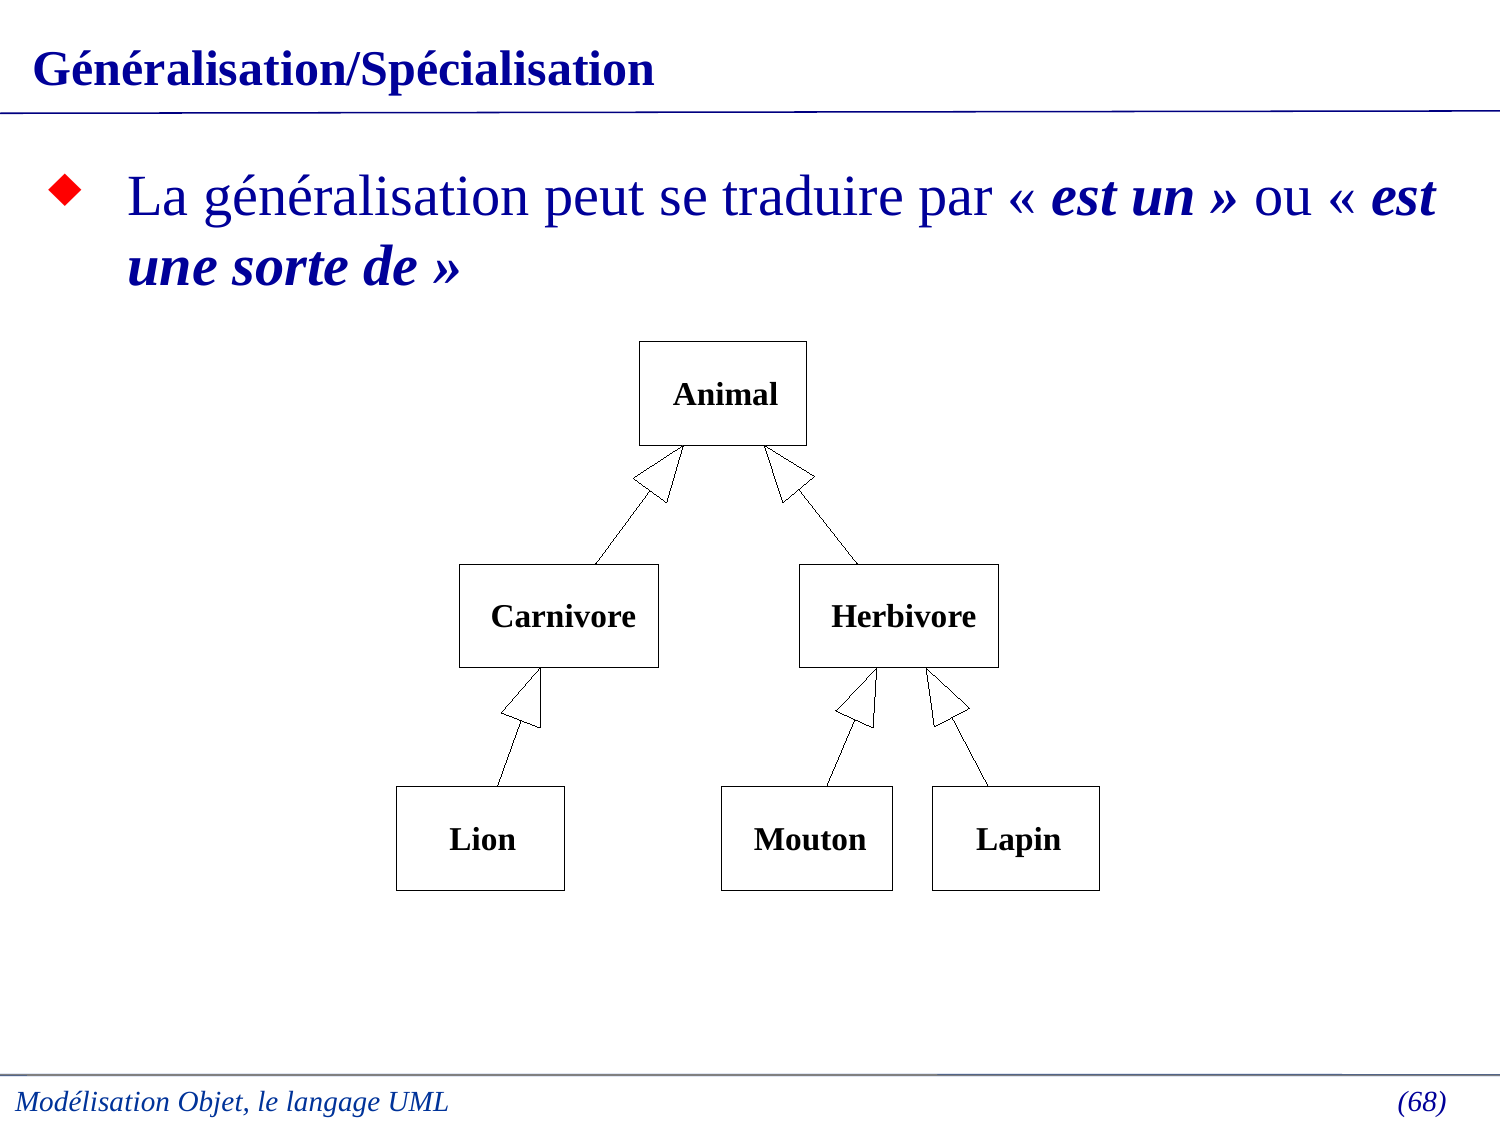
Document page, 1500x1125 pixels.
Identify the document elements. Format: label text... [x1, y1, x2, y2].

list La généralisation peut se traduire par « est un » ou « est une sorte de » [33, 149, 1459, 803]
title Généralisation/Spécialisation [17, 28, 1481, 104]
text_box [639, 341, 807, 446]
footer Modélisation Objet, le langage UML [0, 1074, 850, 1120]
text_box Mouton [753, 816, 867, 857]
text_box [721, 786, 893, 891]
text_box [633, 445, 684, 503]
text_box [459, 564, 659, 668]
text_box [501, 667, 541, 728]
text_box [799, 564, 999, 668]
text_box Animal [672, 371, 779, 412]
text_box Lion [449, 816, 517, 857]
text_box [396, 786, 565, 891]
text_box [835, 667, 877, 728]
text_box [926, 667, 970, 727]
text_box Carnivore [490, 594, 637, 635]
text_box Herbivore [831, 594, 977, 635]
slide_number (68) [949, 1074, 1462, 1118]
text_box [932, 786, 1100, 891]
text_box [764, 445, 815, 503]
text_box Lapin [976, 816, 1062, 857]
